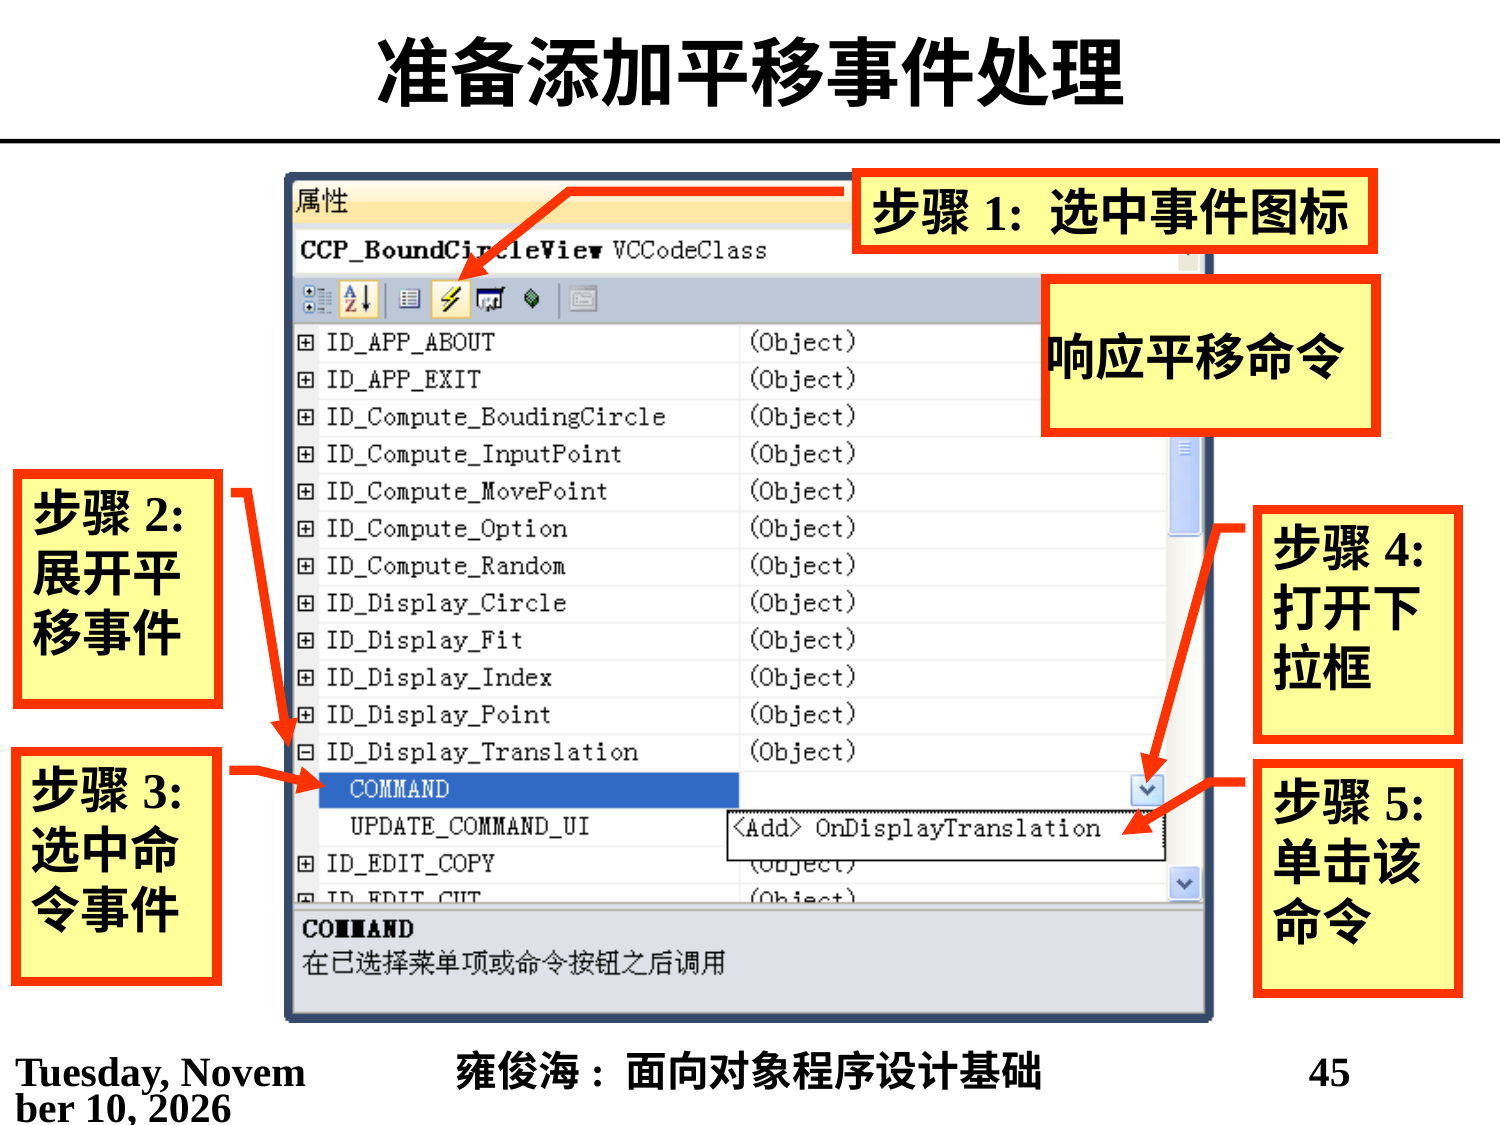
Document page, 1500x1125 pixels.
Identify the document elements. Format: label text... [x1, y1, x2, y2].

text_box 步骤2: 展开平移事件 [17, 473, 219, 705]
picture [284, 172, 1216, 1023]
footer 雍俊海: 面向对象程序设计基础 [337, 1042, 1161, 1103]
text_box 步骤4: 打开下拉框 [1257, 509, 1459, 740]
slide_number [0, 1042, 337, 1103]
slide_number 45 [1161, 1042, 1499, 1103]
text_box 响应平移命令 [1216, 278, 1376, 433]
title 准备添加平移事件处理 [0, 0, 1500, 141]
text_box 步骤5: 单击该命令 [1257, 763, 1459, 994]
text_box 步骤3: 选中命令事件 [16, 751, 217, 982]
text_box 步骤1: 选中事件图标 [1216, 172, 1373, 250]
